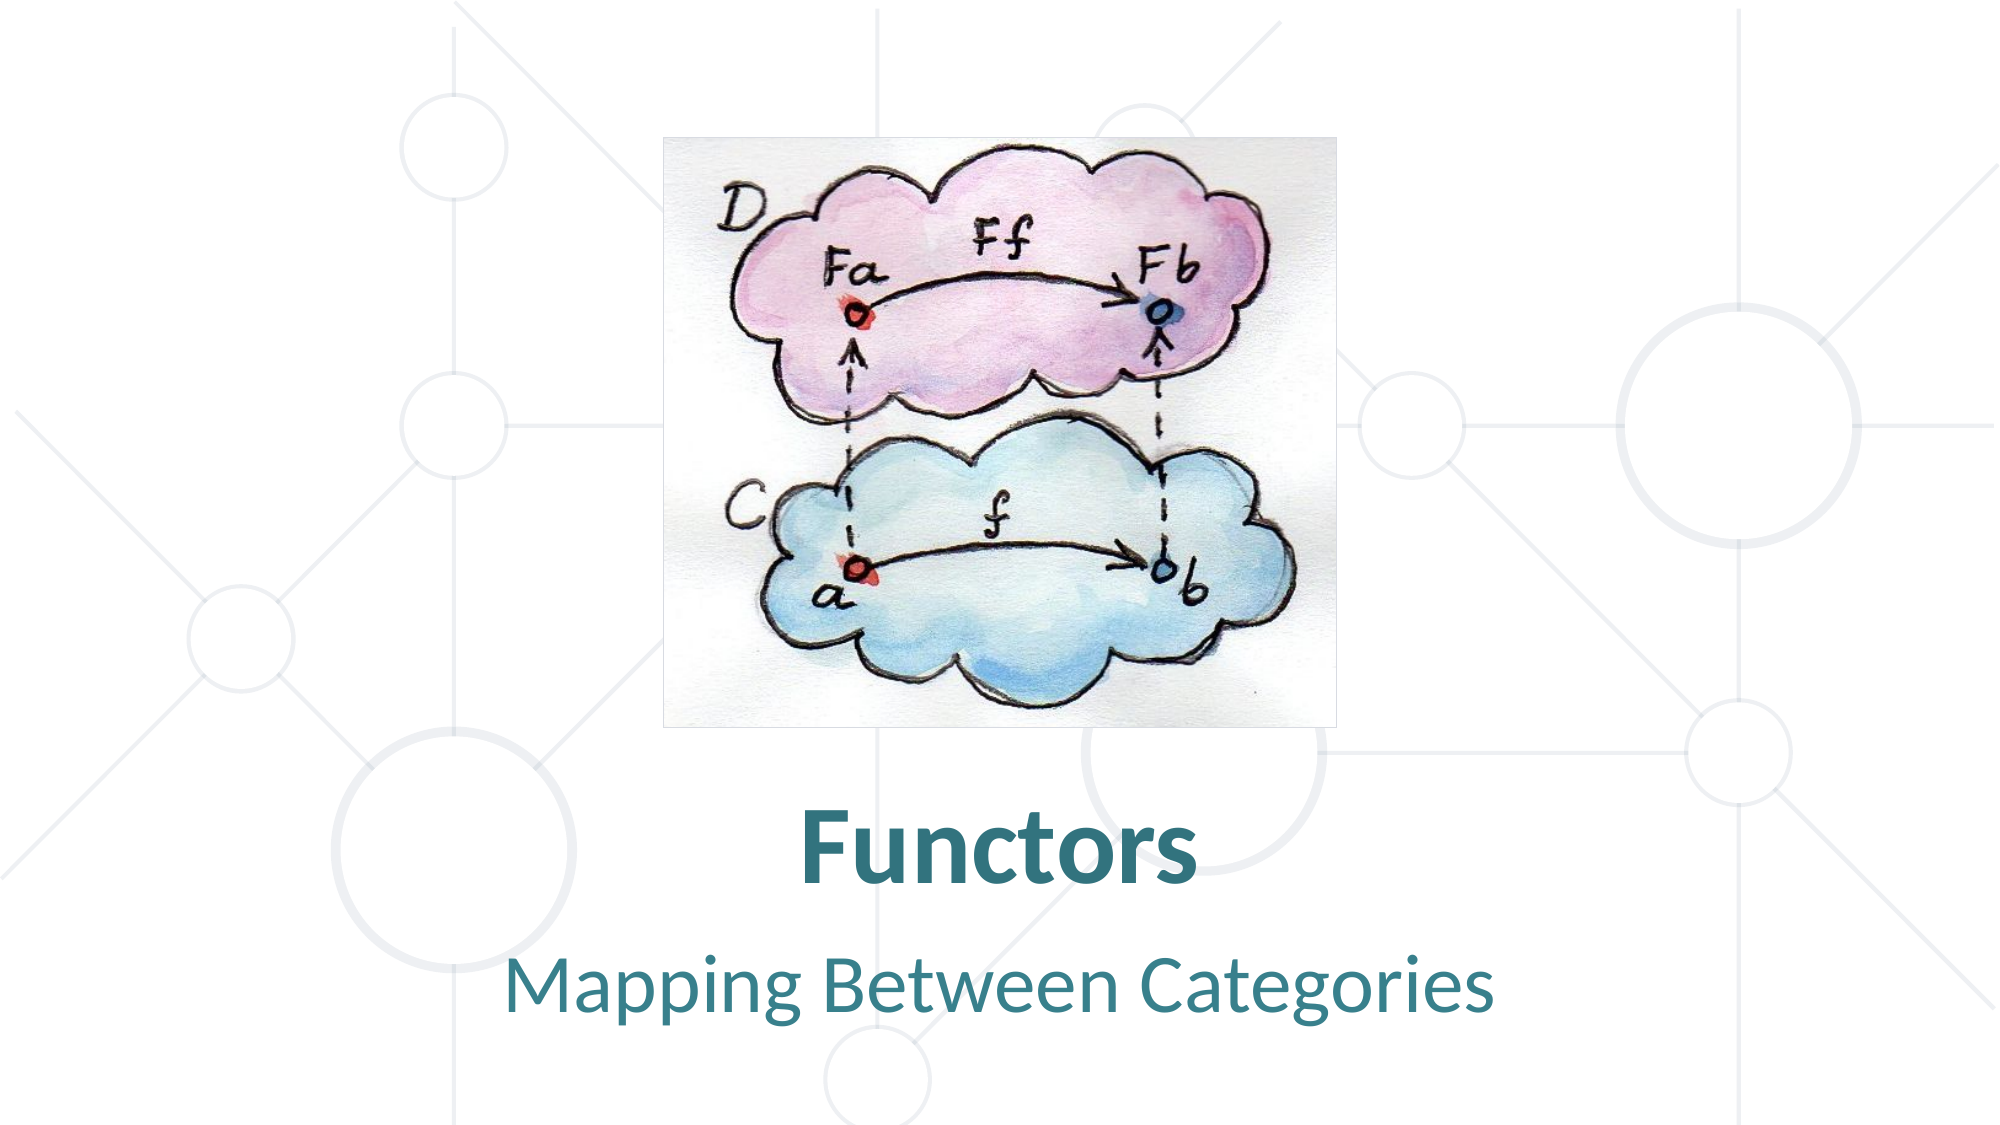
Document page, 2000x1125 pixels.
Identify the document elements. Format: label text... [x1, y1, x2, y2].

title Functors [100, 775, 1899, 904]
picture [662, 136, 1337, 729]
list Mapping Between Categories [100, 916, 1899, 1037]
